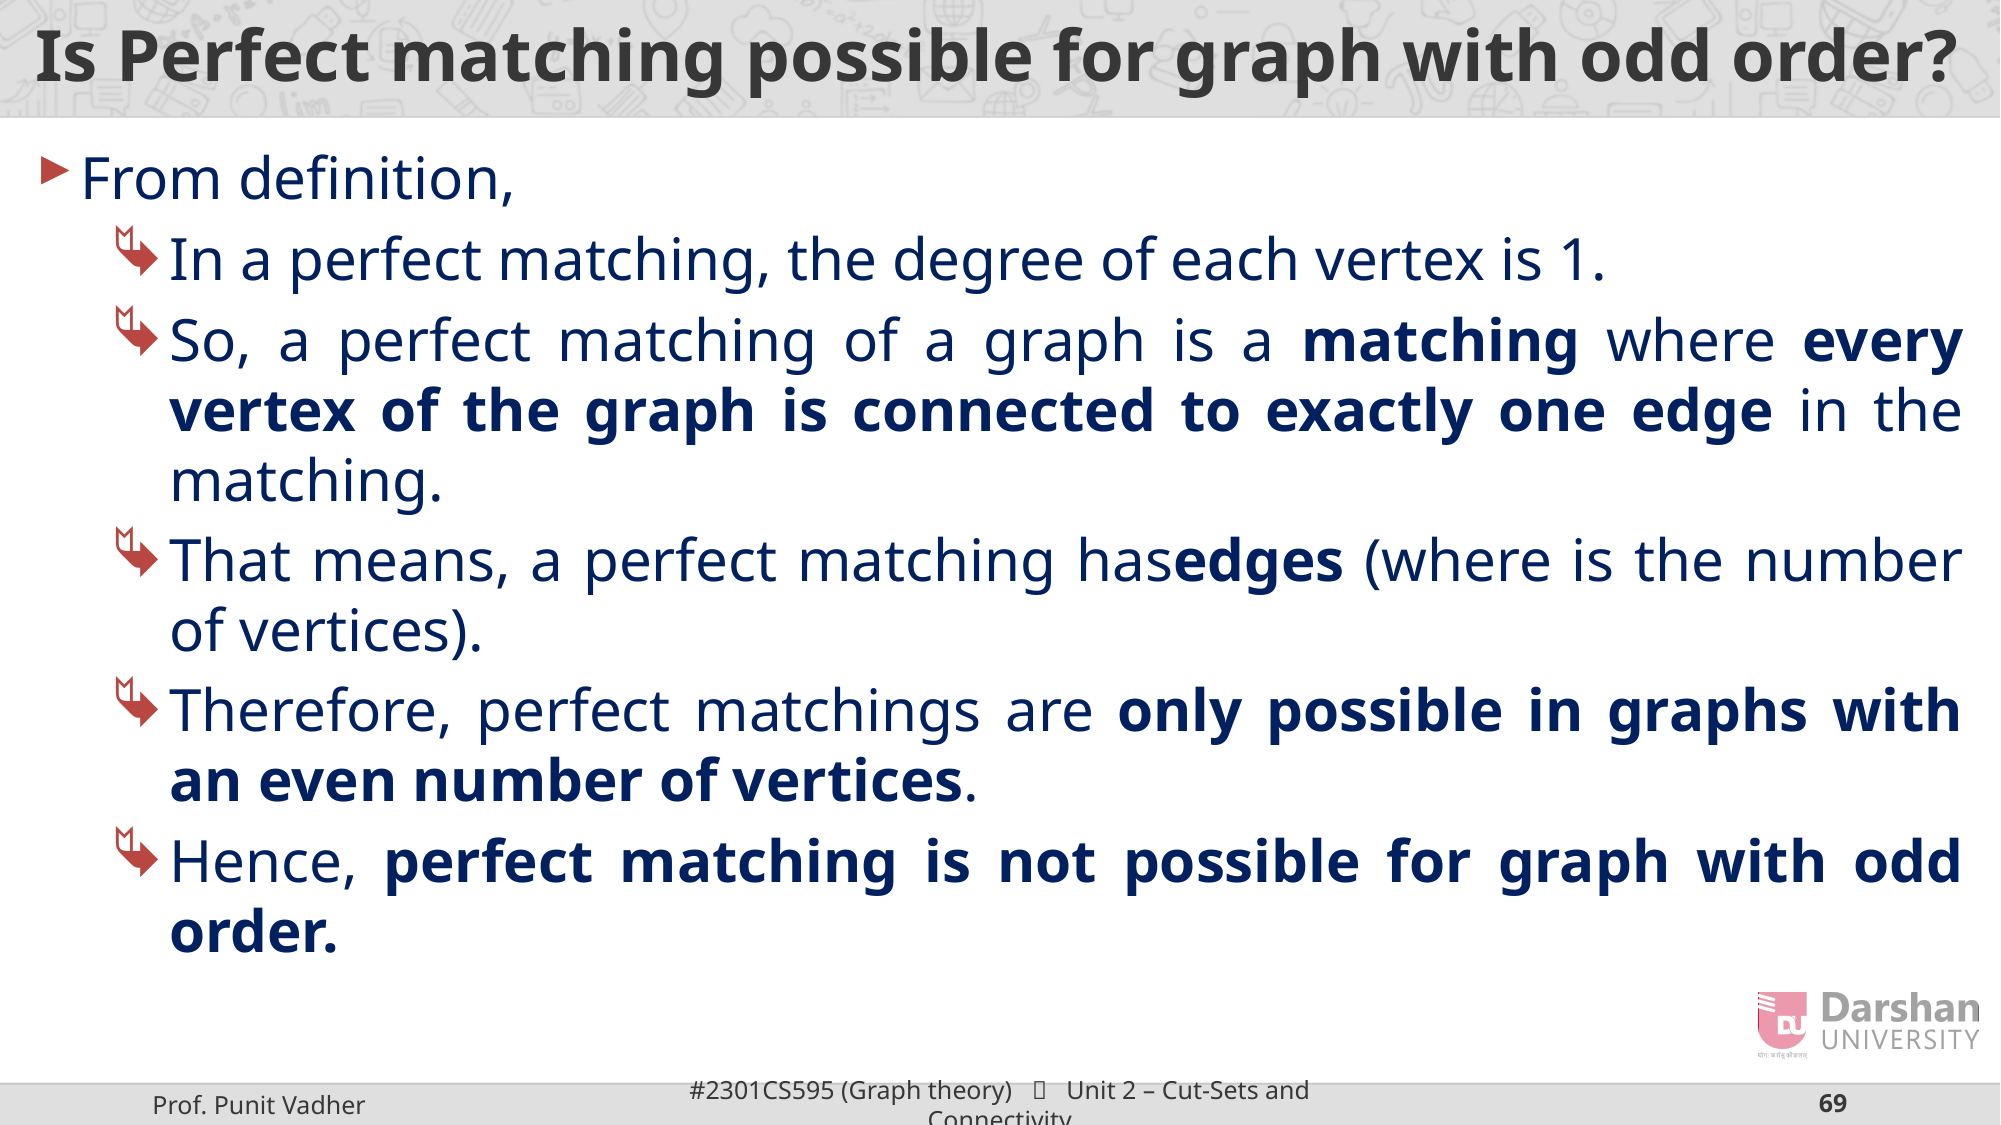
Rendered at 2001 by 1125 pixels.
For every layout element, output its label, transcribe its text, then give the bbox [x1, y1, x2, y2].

title Is Perfect matching possible for graph with odd order? [0, 0, 2000, 117]
text_box Give at least 2 dominating set for each of the following graphs [1758, 992, 1979, 1059]
